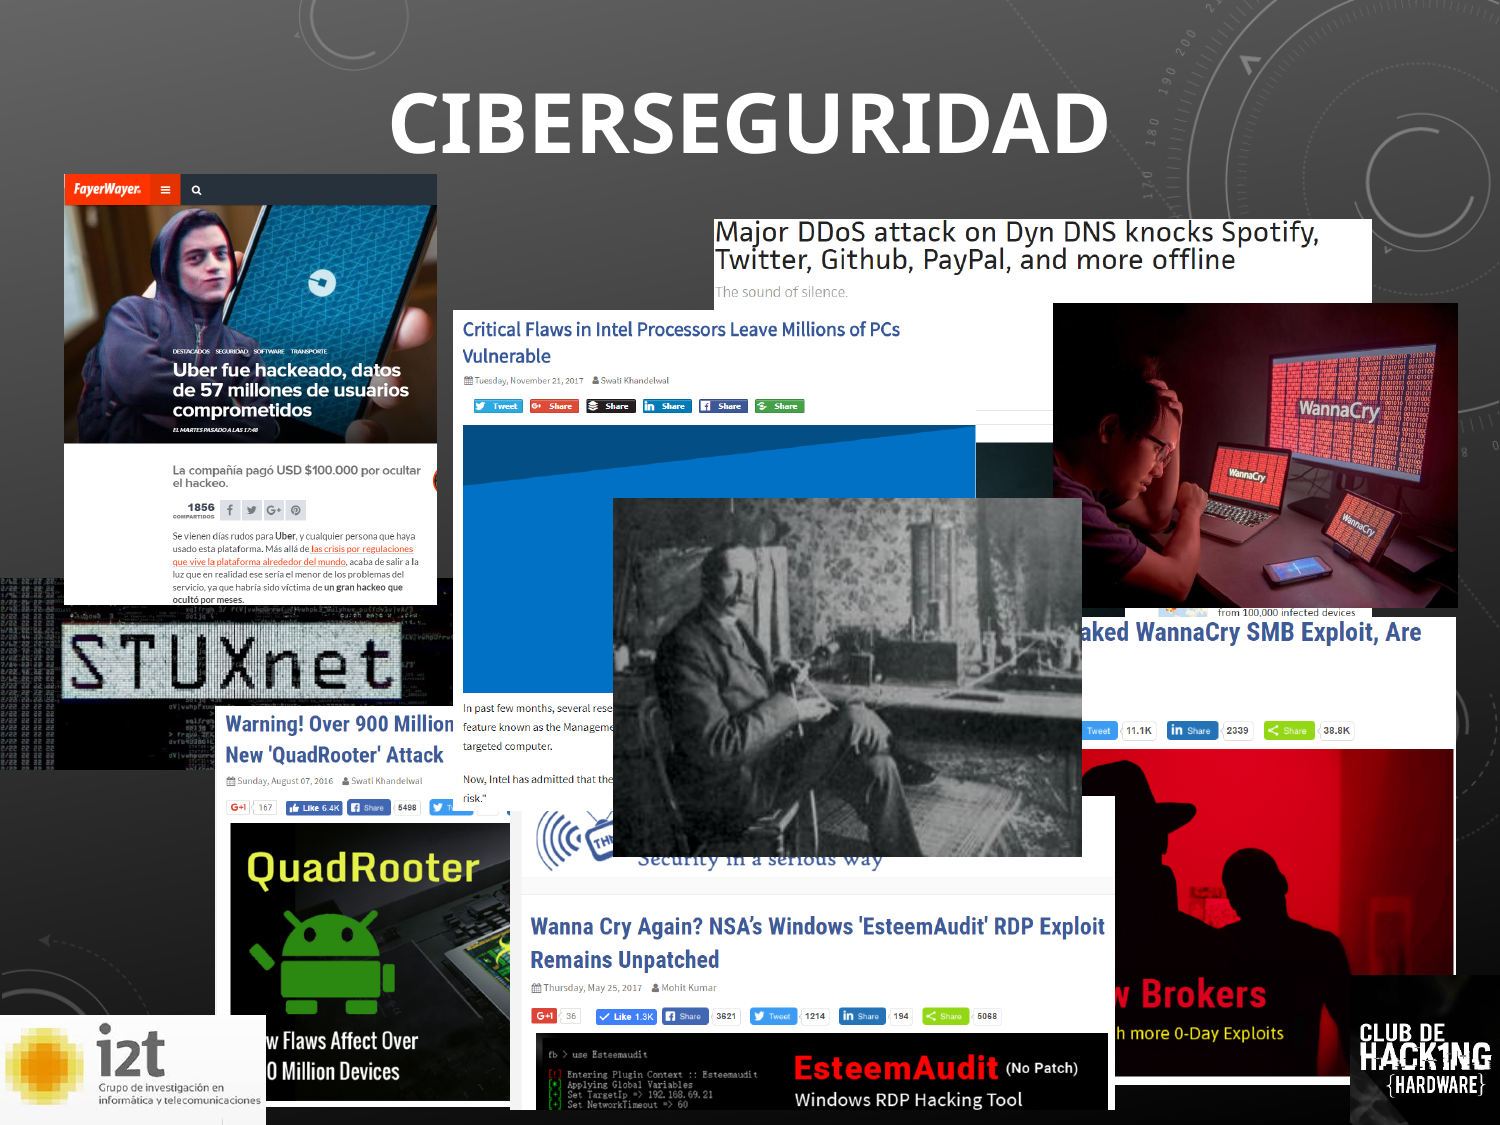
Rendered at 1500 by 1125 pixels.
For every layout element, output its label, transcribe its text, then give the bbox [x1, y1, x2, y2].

picture [0, 174, 1500, 1125]
text_box Ciberseguridad [0, 1, 1500, 241]
